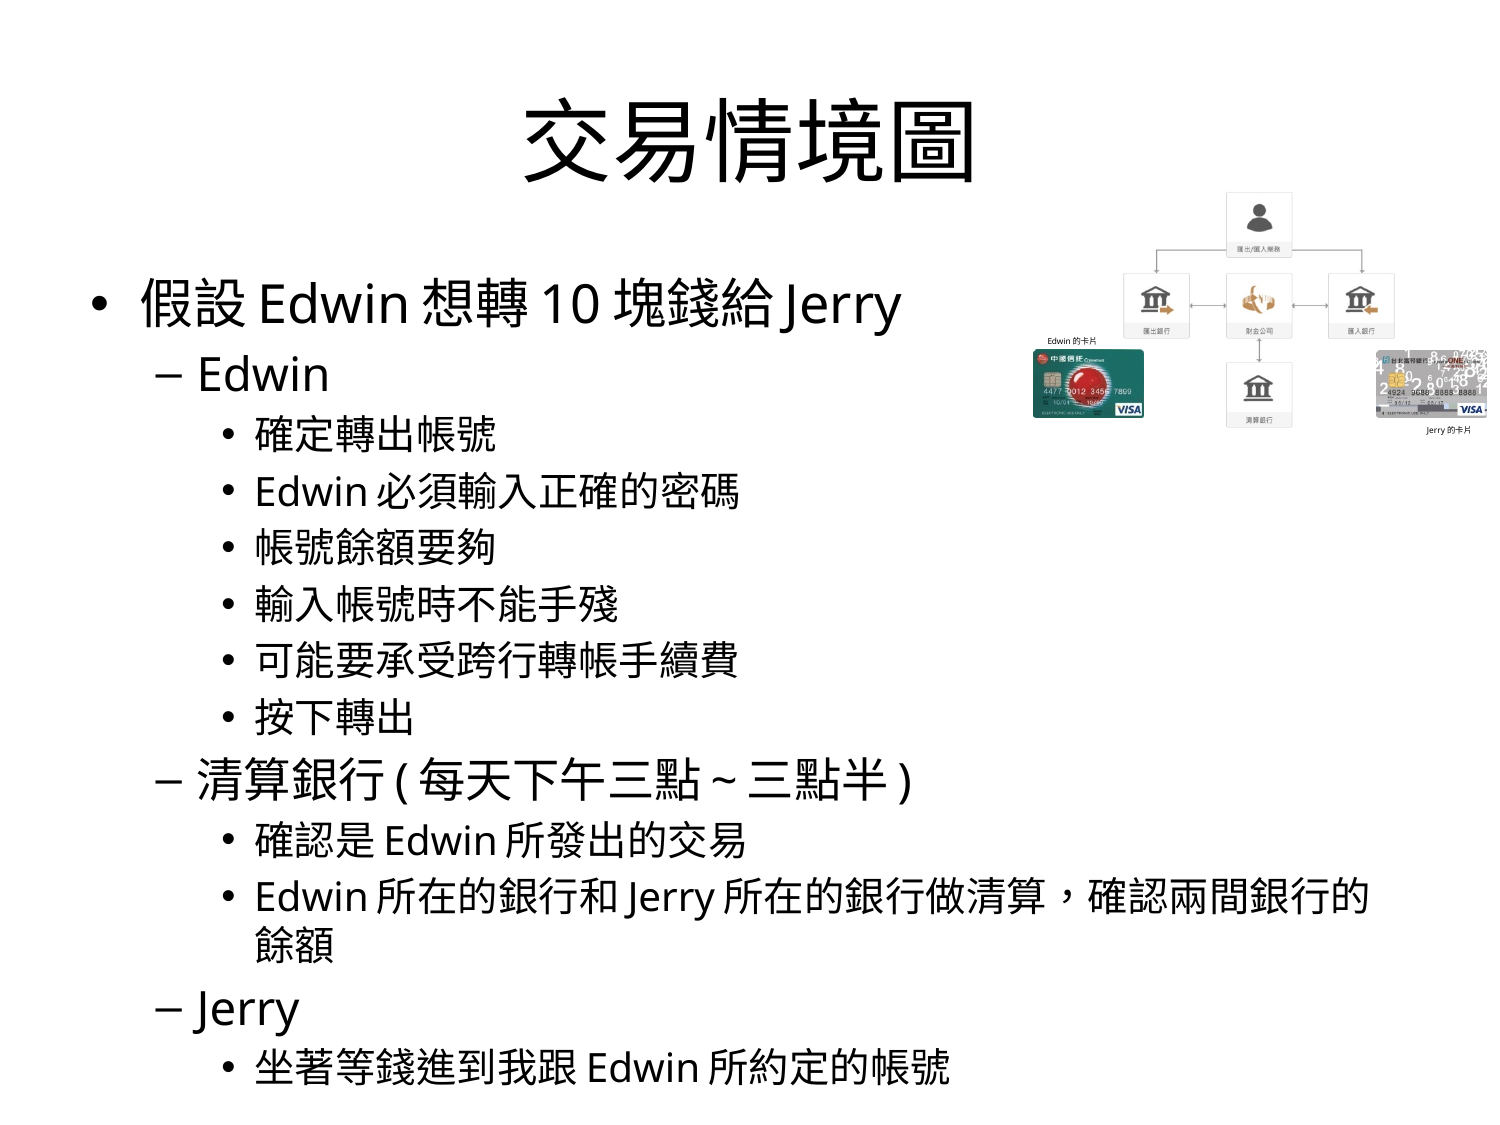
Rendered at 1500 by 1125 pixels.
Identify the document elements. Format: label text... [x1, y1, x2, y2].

title 交易情境圖 [75, 45, 1425, 233]
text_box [1033, 182, 1487, 444]
list 假設Edwin想轉10塊錢給Jerry Edwin 確定轉出帳號 Edwin必須輸入正確的密碼 帳號餘額要夠 輸入帳號時不能手殘 可能要承受跨行轉帳手續費 按下轉出 清算銀行(每天下午三點~三點半) 確認是Edwin所發出的交易 Edwin所在的銀行和Jerry所在的銀行做清算，確認兩間銀行的餘額 Jerry 坐著等錢進到我跟Edwin所約定的帳號 [75, 262, 1425, 1106]
